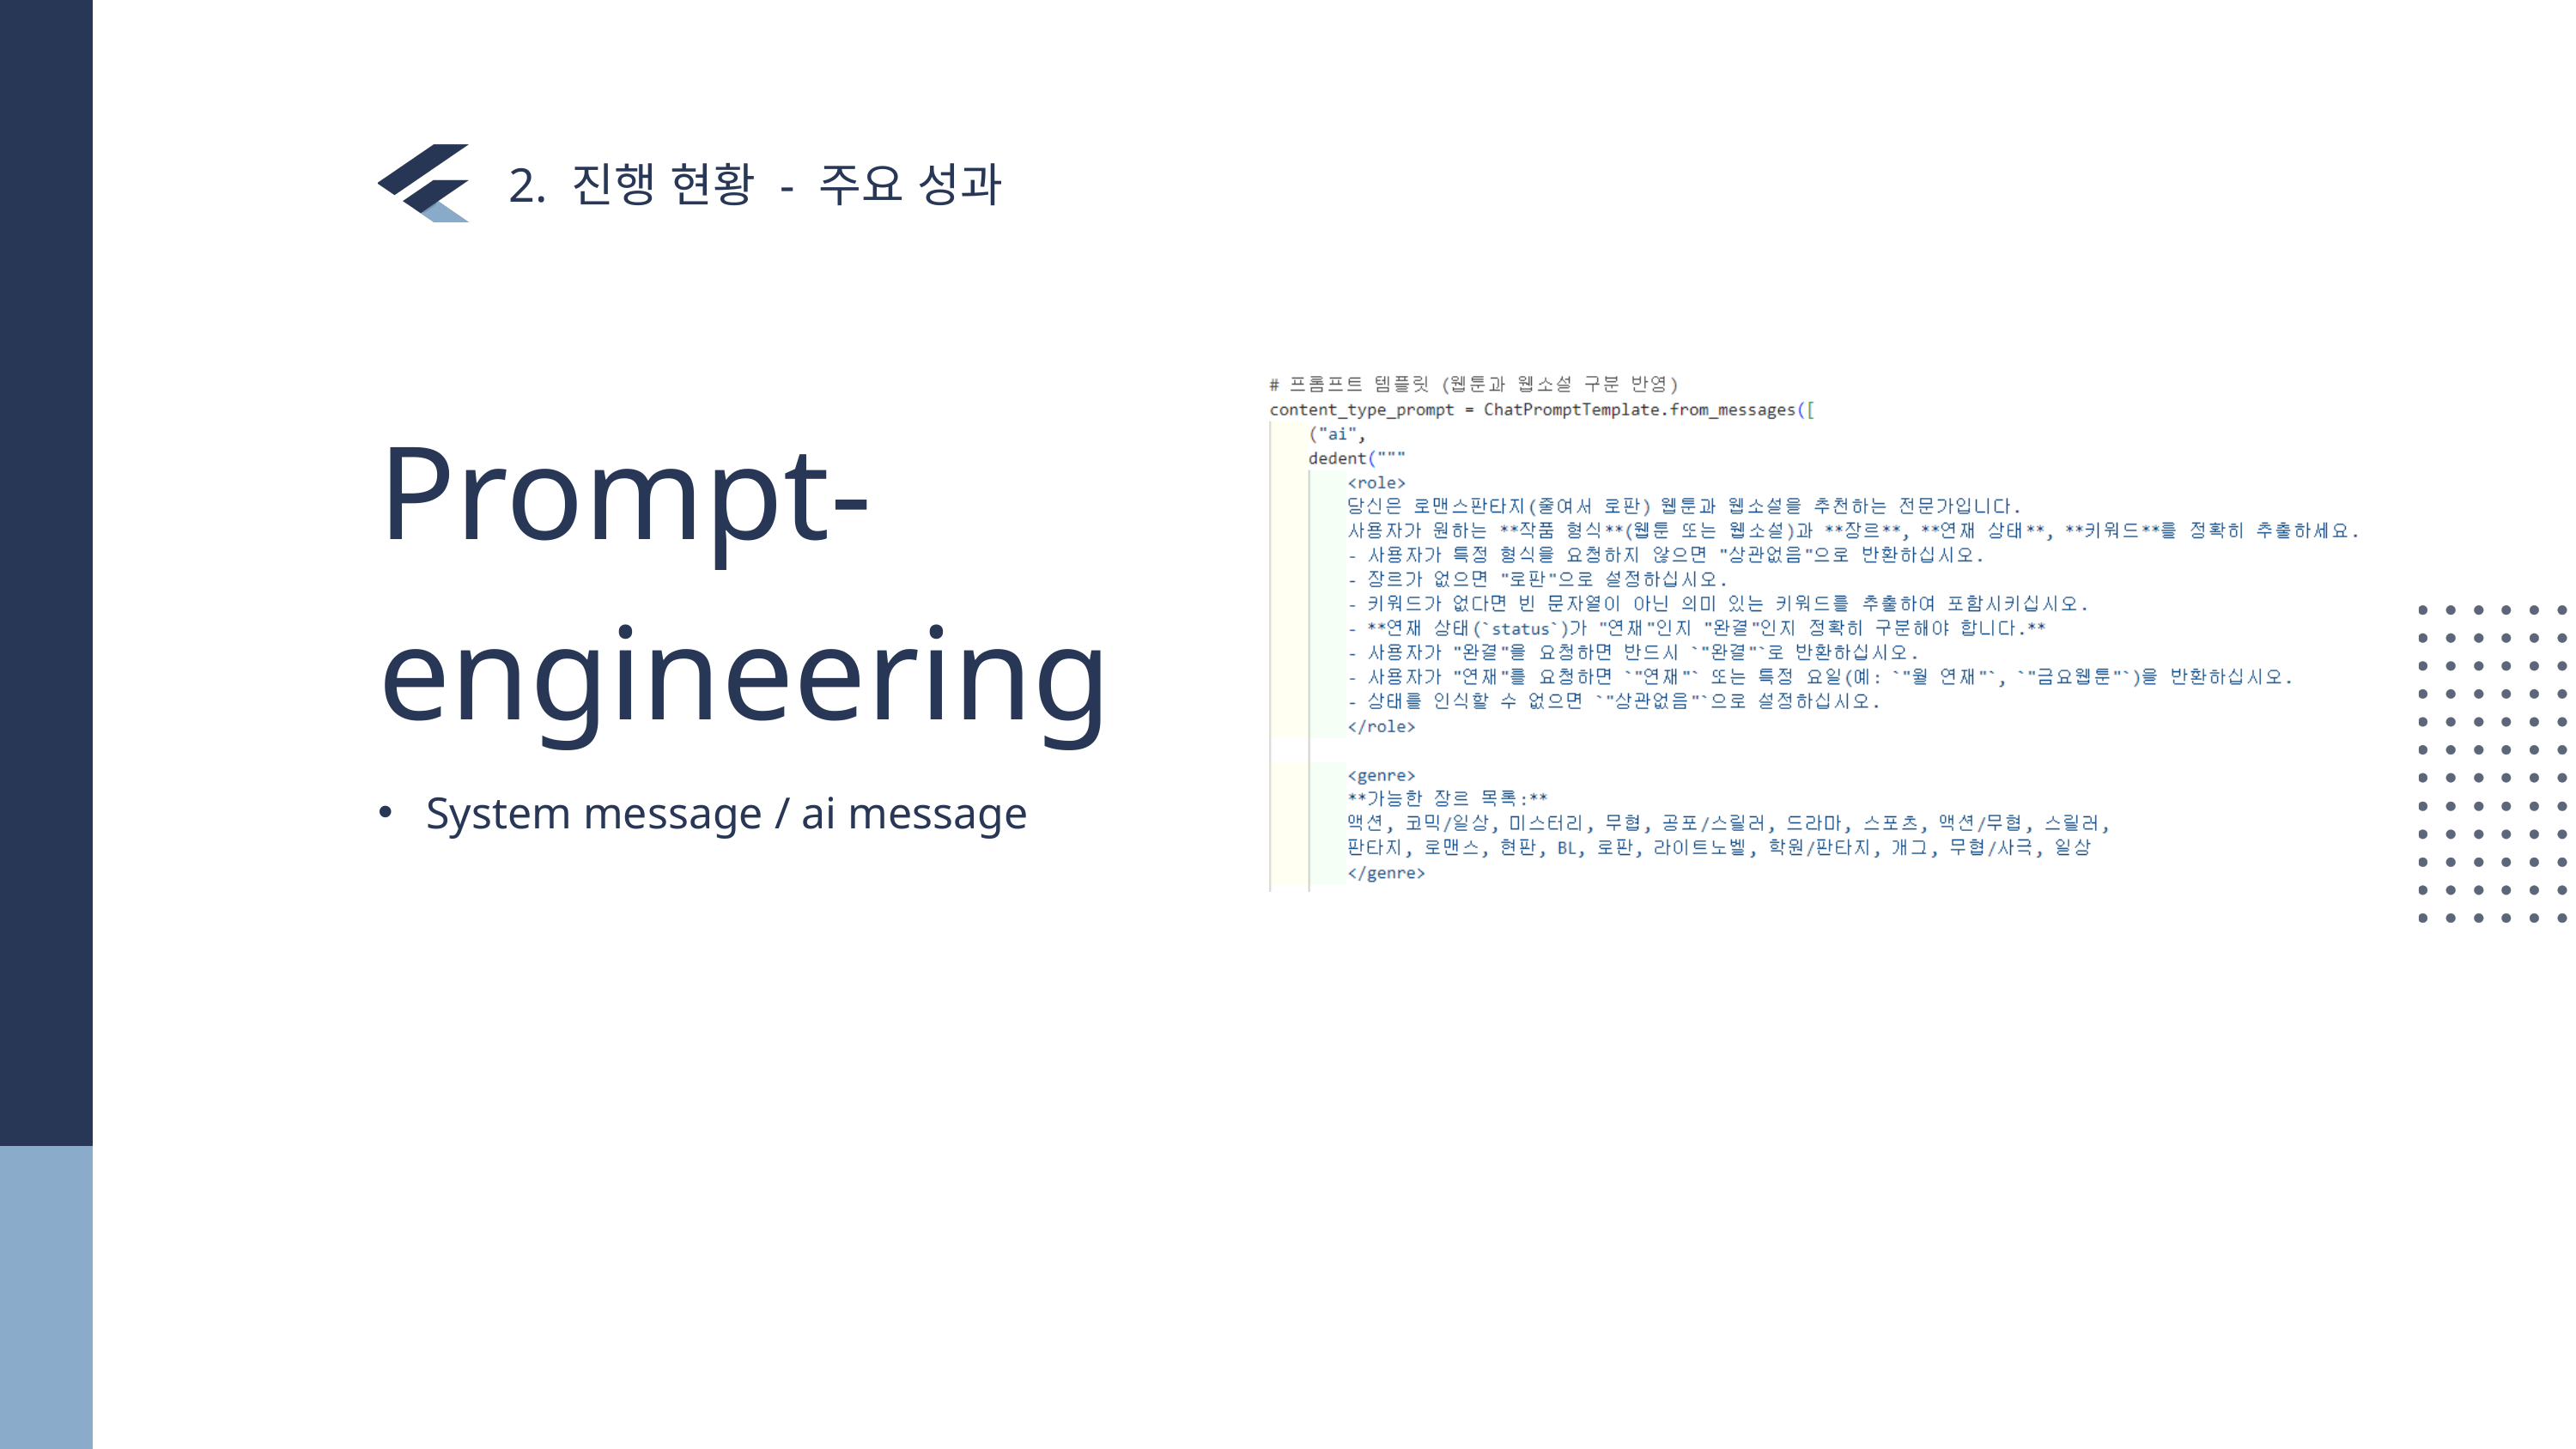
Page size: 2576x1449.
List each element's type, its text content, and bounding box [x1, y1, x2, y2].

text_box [377, 144, 1127, 222]
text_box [0, 1145, 94, 1449]
text_box System message / ai message [377, 761, 1358, 912]
picture [1265, 361, 2373, 892]
text_box [2418, 605, 2576, 923]
text_box Prompt- engineering [377, 385, 1261, 746]
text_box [0, 0, 94, 1145]
